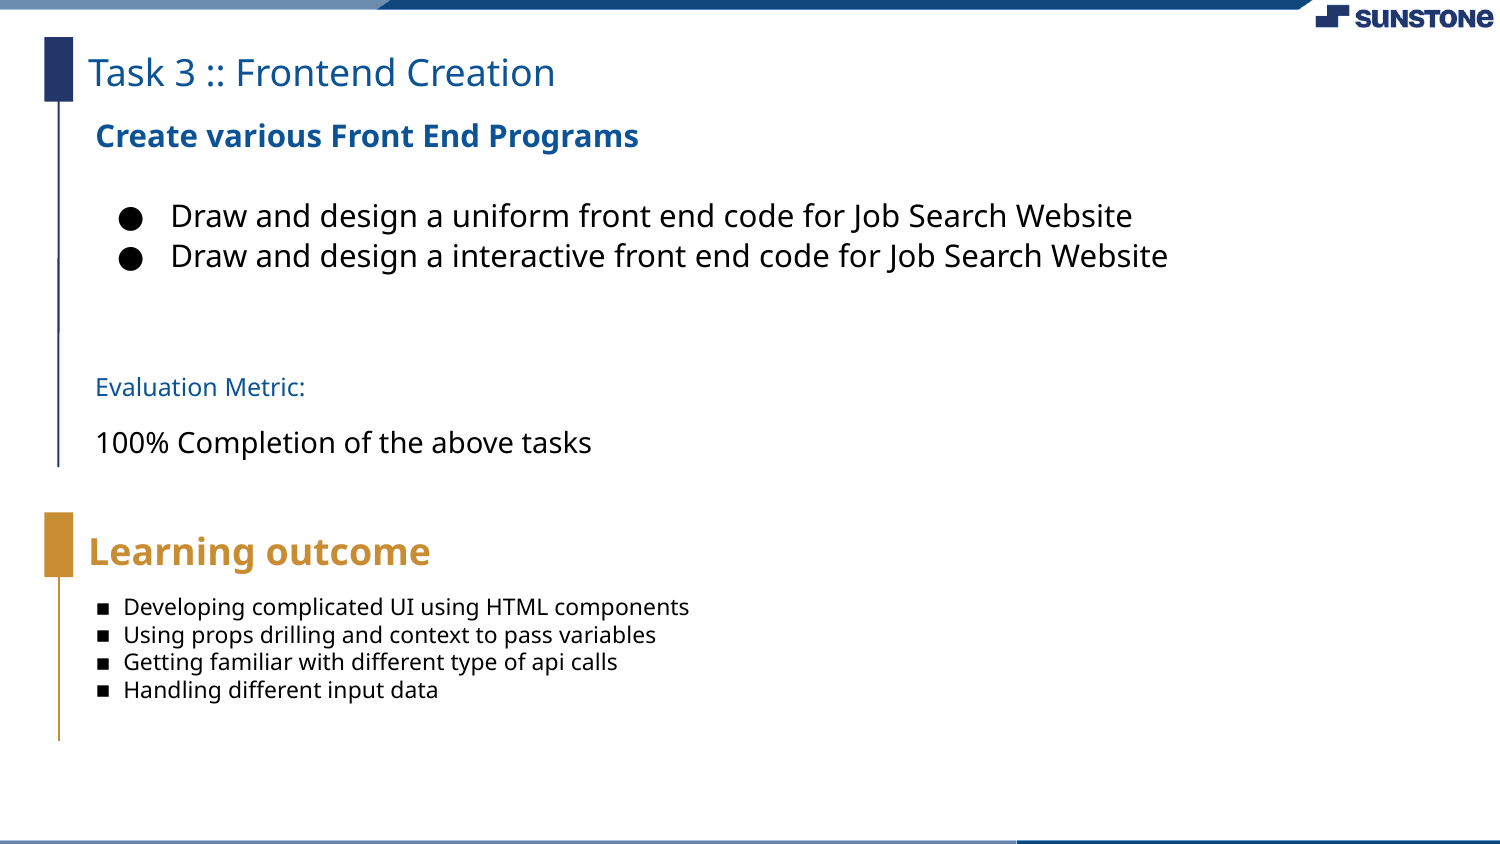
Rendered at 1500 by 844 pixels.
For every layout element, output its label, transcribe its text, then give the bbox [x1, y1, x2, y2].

list Developing complicated UI using HTML components Using props drilling and context to pass variables Getting familiar with different type of api calls Handling different input data [80, 585, 1237, 742]
text_box 100% Completion of the above tasks [80, 417, 834, 469]
text_box Learning outcome [73, 520, 505, 573]
text_box Evaluation Metric: [80, 364, 834, 417]
text_box Task 3 :: Frontend Creation [73, 41, 701, 94]
picture [0, 0, 1500, 844]
list Create various Front End Programs Draw and design a uniform front end code for Job Search Website Draw and design a interactive front end code for Job Search Website [80, 106, 1211, 373]
